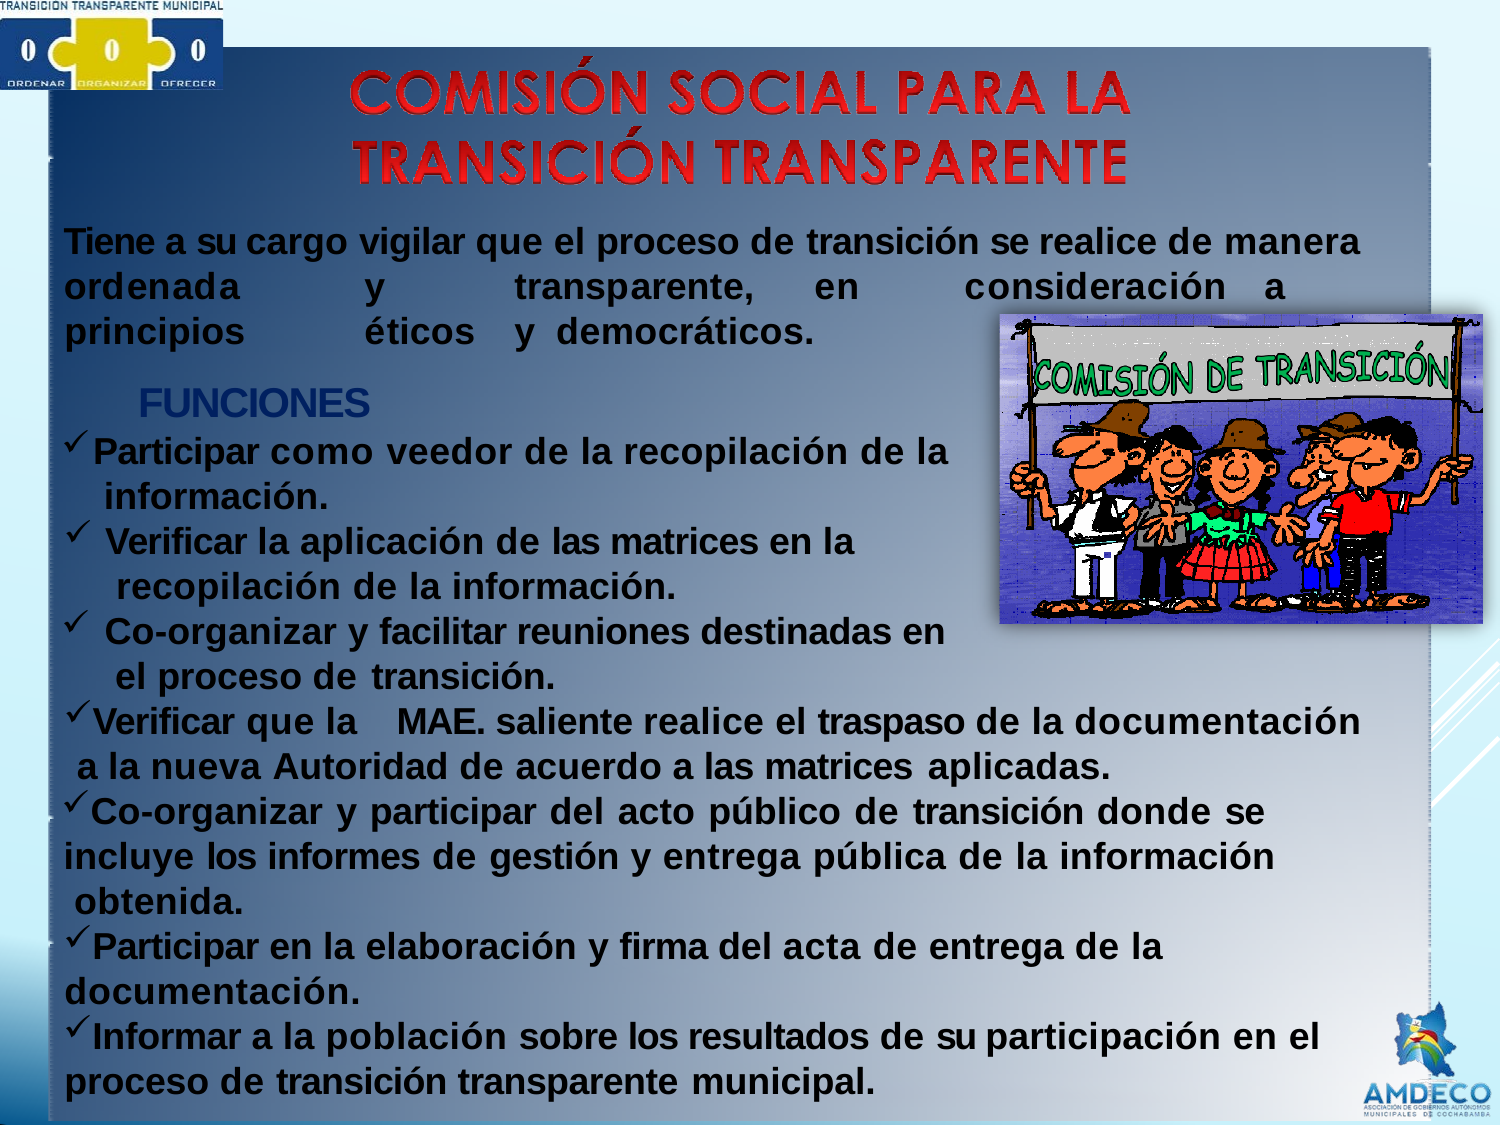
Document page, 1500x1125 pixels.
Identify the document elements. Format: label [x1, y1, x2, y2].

text_box [0, 0, 1500, 1124]
